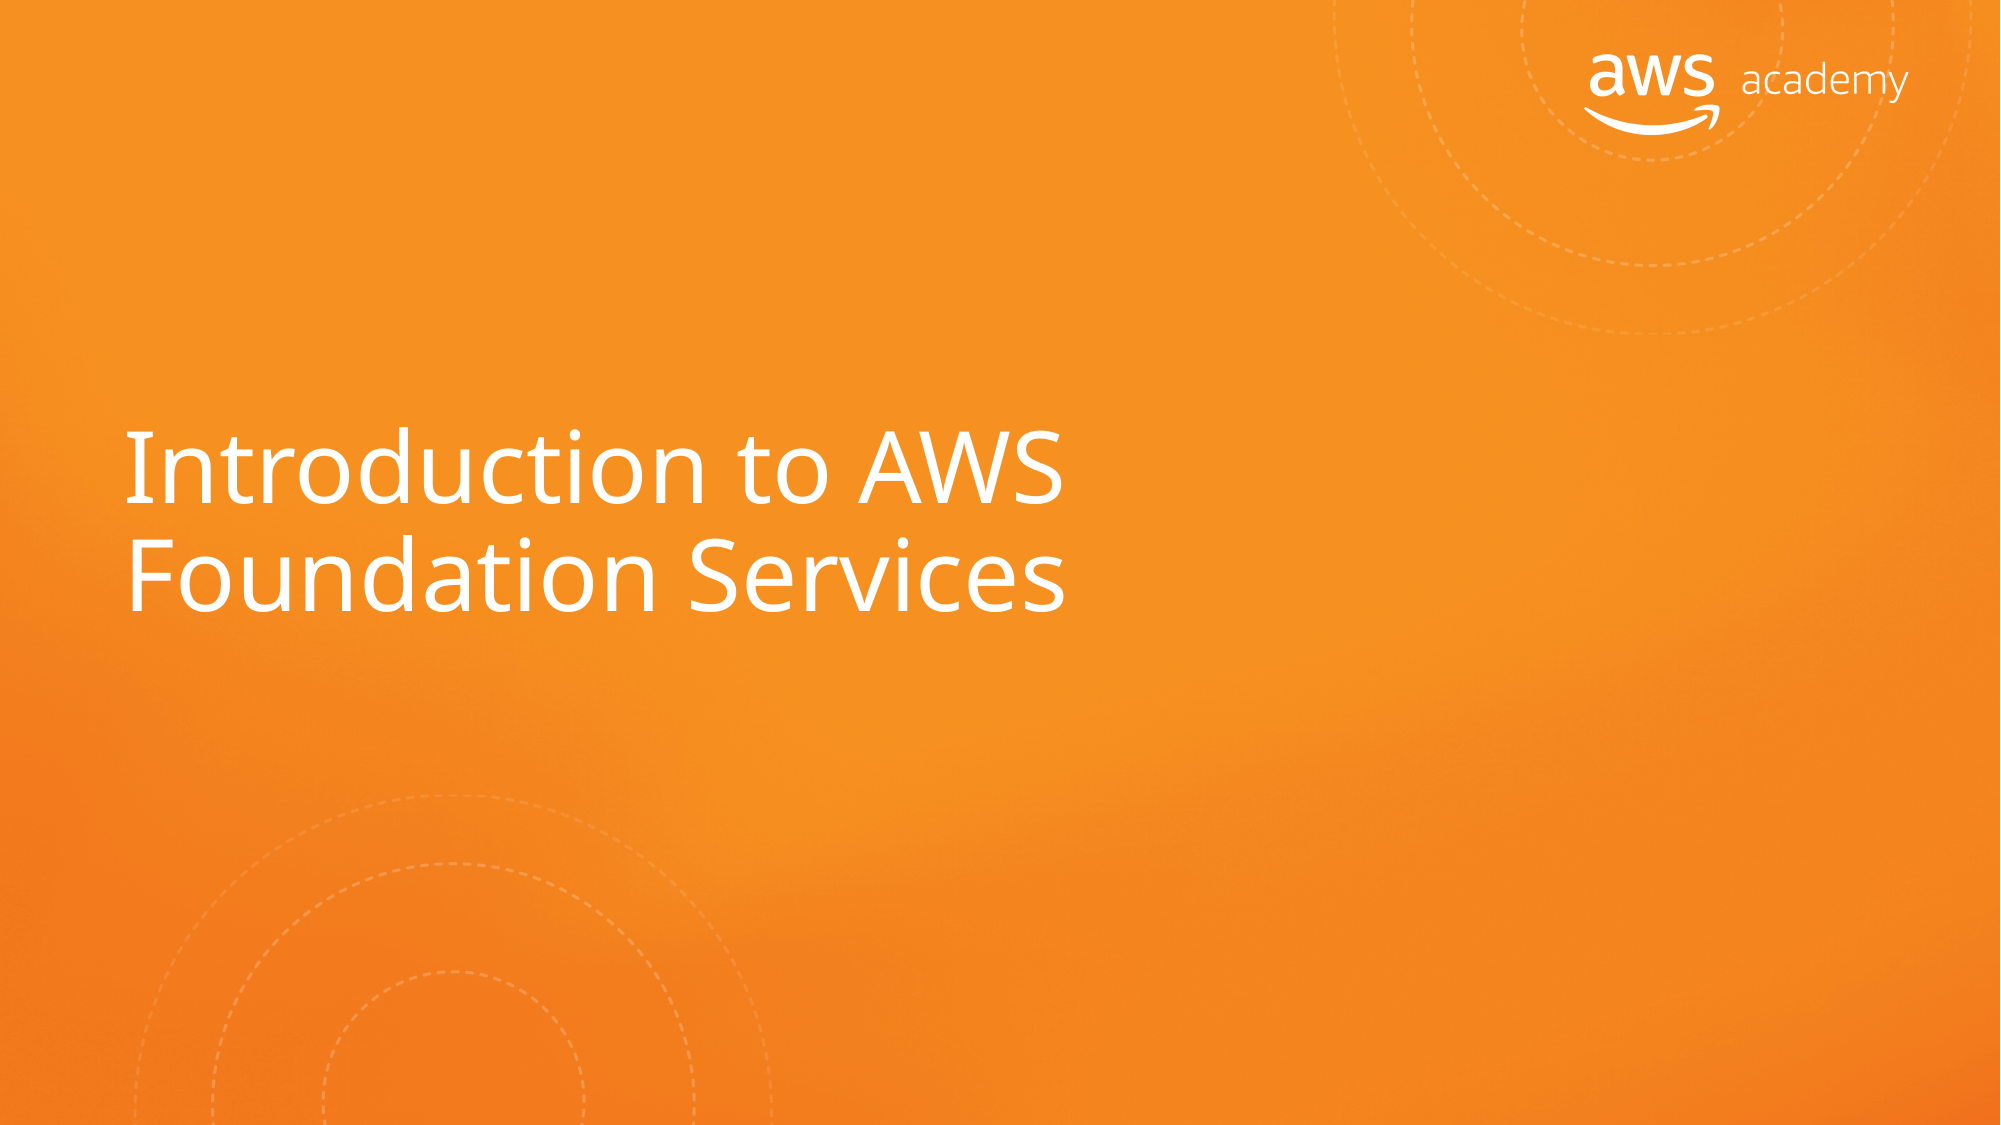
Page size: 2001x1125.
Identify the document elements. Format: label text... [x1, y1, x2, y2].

title Introduction to AWS Foundation Services [108, 338, 1933, 712]
picture [0, 0, 2000, 1125]
